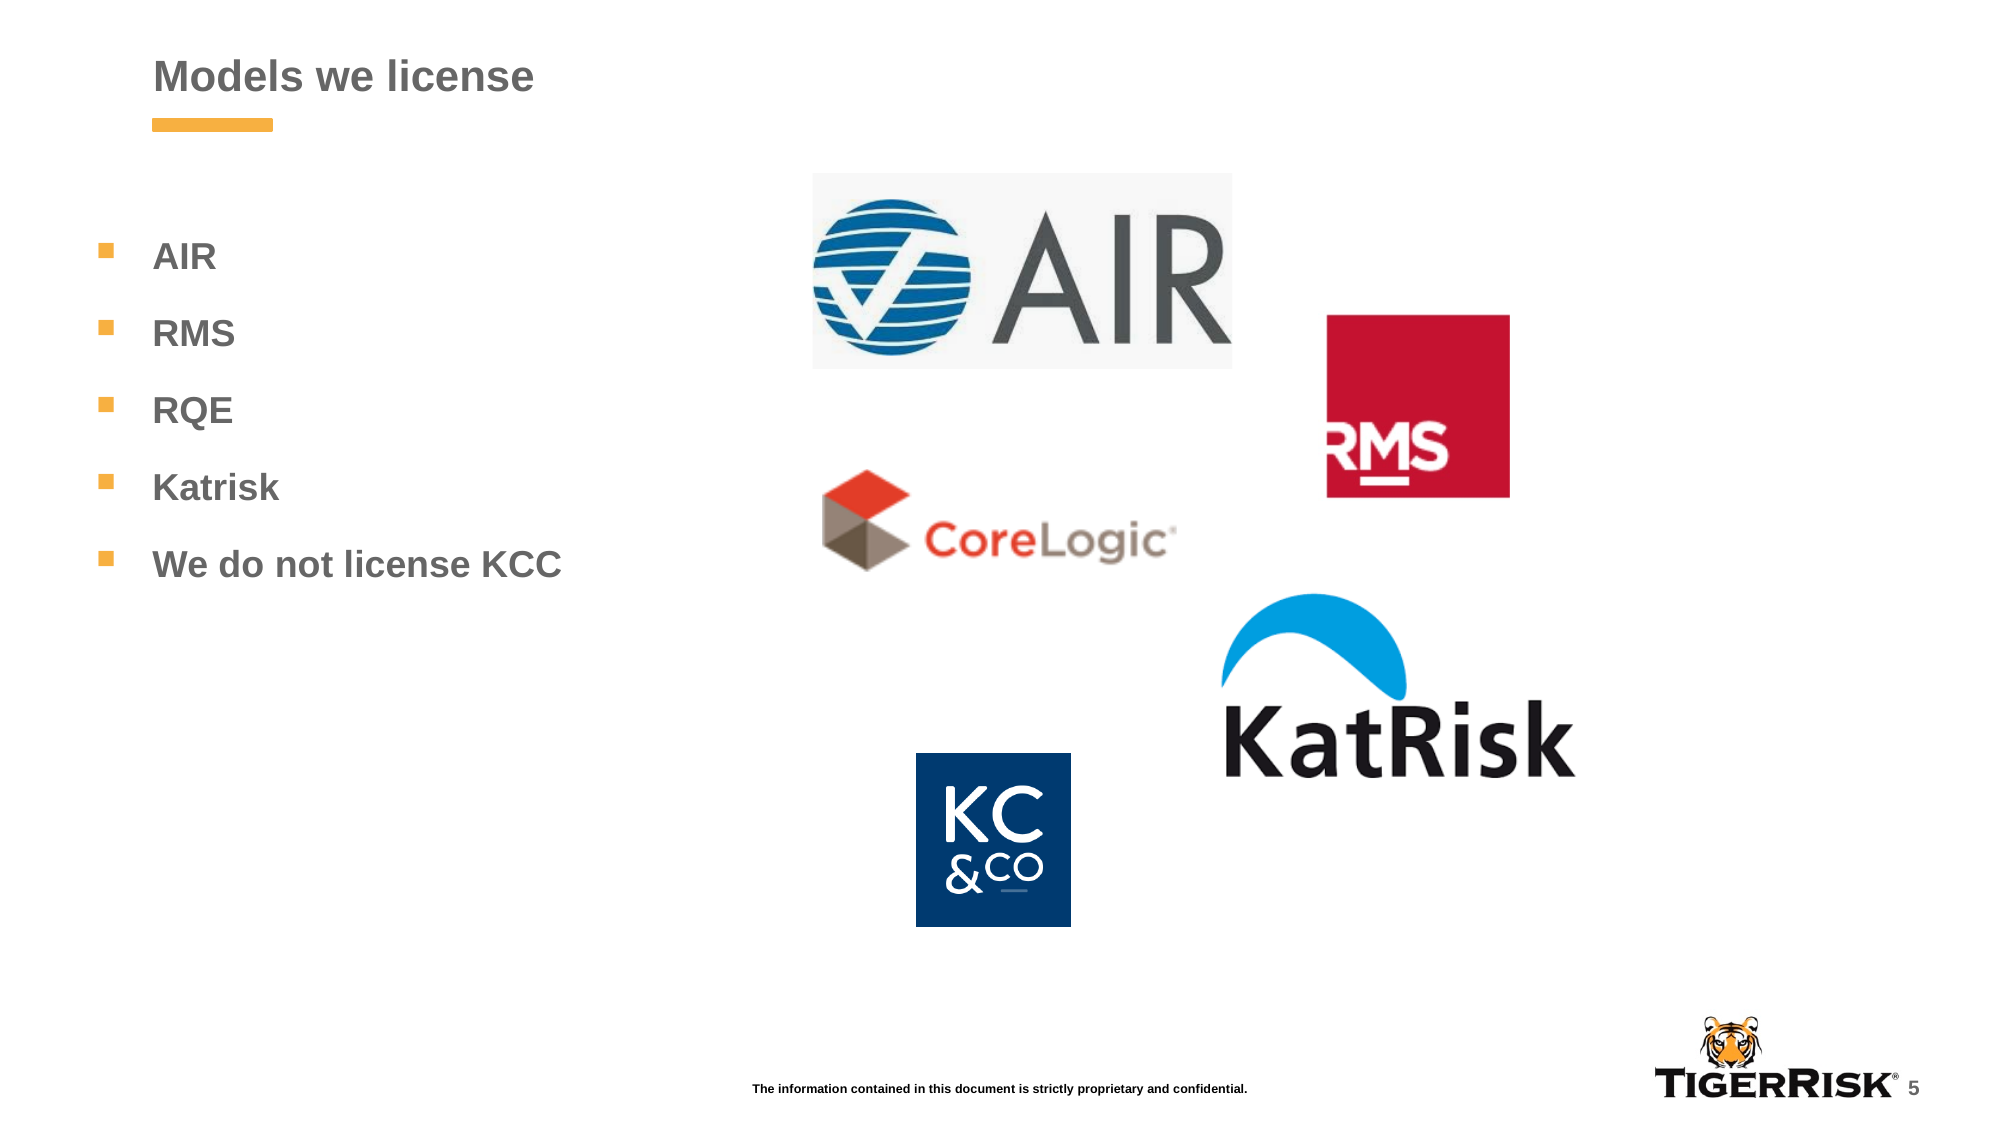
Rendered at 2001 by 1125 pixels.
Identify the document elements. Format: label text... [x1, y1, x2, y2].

title Models we license [138, 40, 1751, 109]
picture [1318, 311, 1511, 501]
list AIR RMS RQE Katrisk We do not license KCC [81, 224, 1913, 923]
picture [801, 173, 1237, 369]
picture [1651, 1009, 1902, 1098]
picture [821, 469, 1179, 574]
picture [1217, 587, 1580, 784]
picture [916, 753, 1071, 928]
